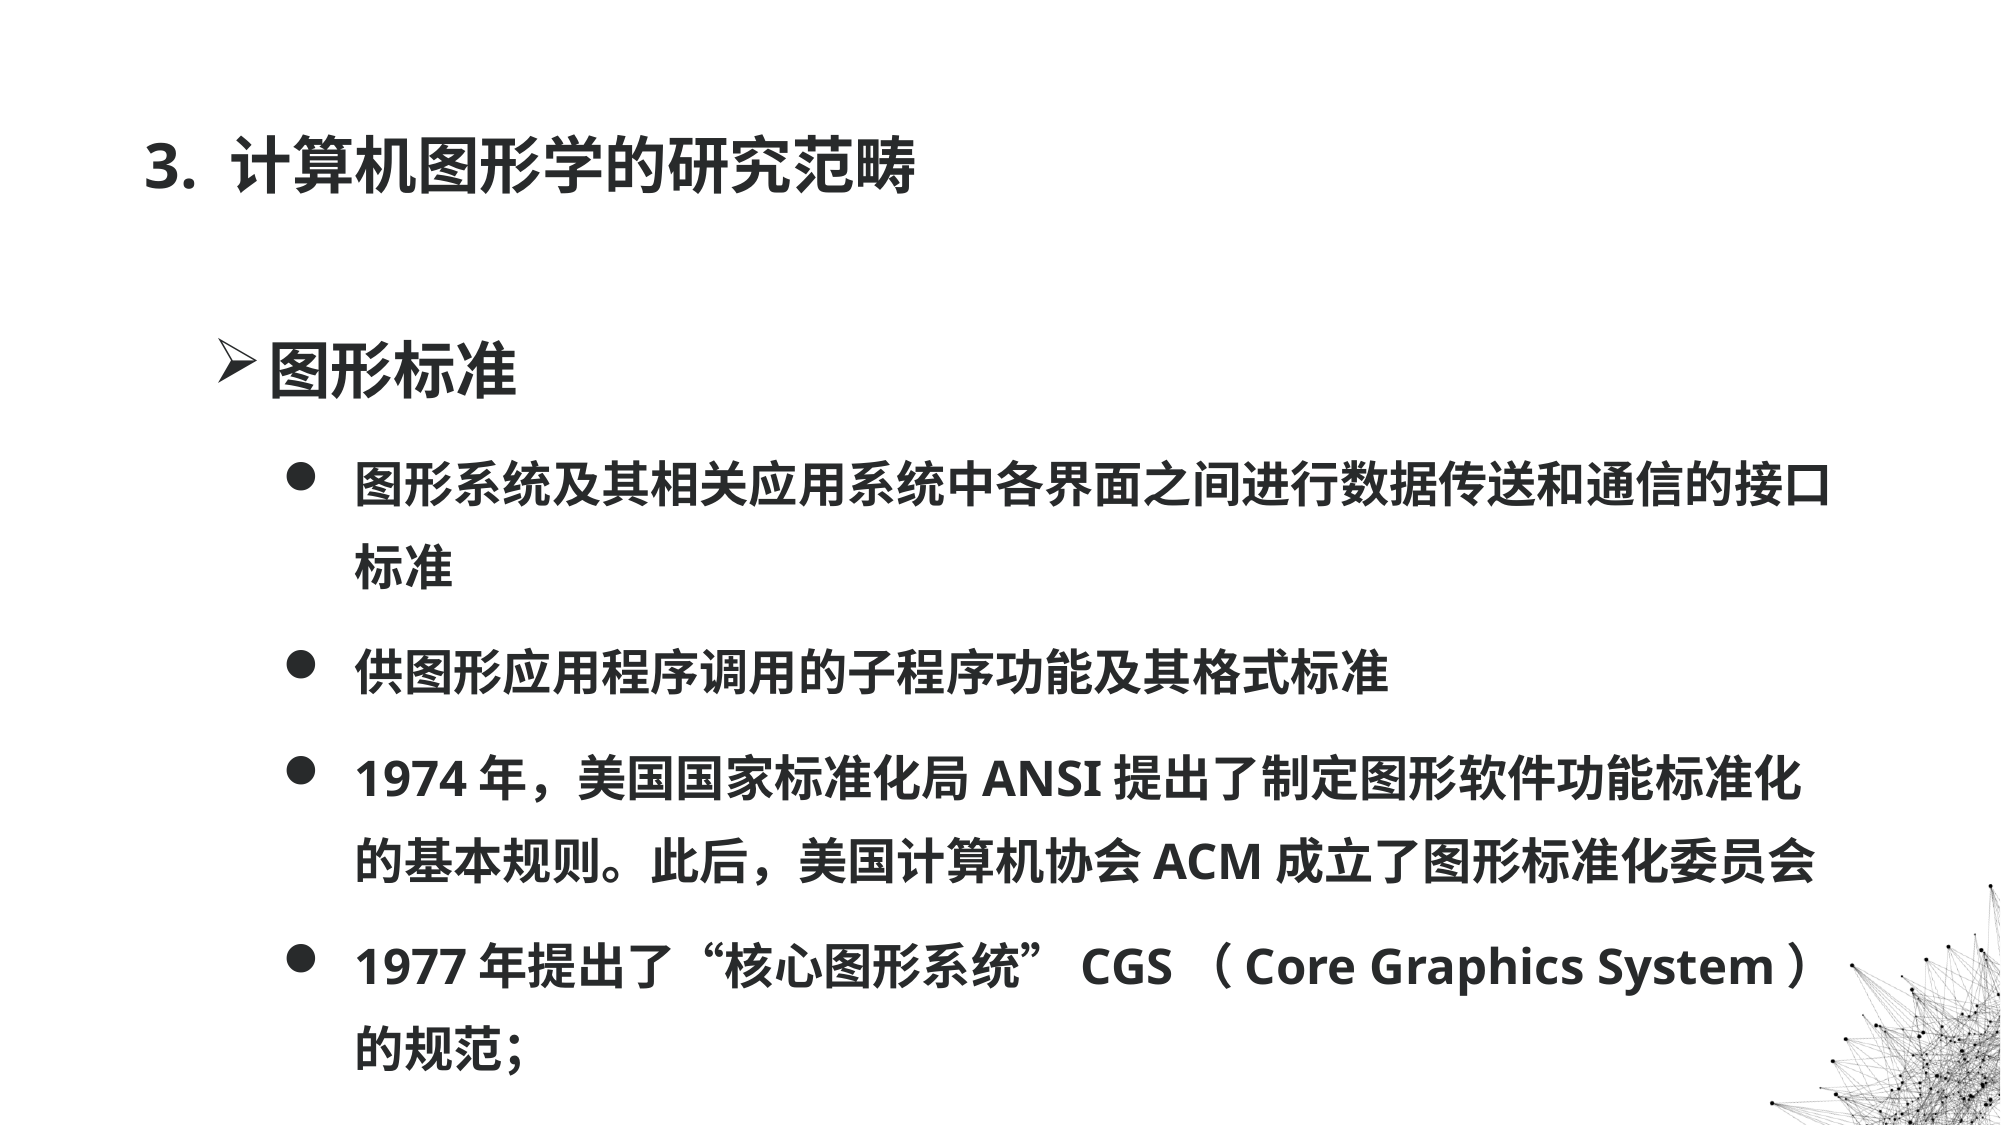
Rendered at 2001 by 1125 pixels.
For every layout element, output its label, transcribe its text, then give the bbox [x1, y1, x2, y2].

picture [1728, 882, 2001, 1125]
list 图形标准 图形系统及其相关应用系统中各界面之间进行数据传送和通信的接口标准 供图形应用程序调用的子程序功能及其格式标准 1974年，美国国家标准化局ANSI提出了制定图形软件功能标准化的基本规则。此后，美国计算机协会ACM成立了图形标准化委员会 1977年提出了“核心图形系统”CGS（Core Graphics System）的规范； [136, 278, 1863, 1105]
title 3. 计算机图形学的研究范畴 [137, 59, 1863, 278]
